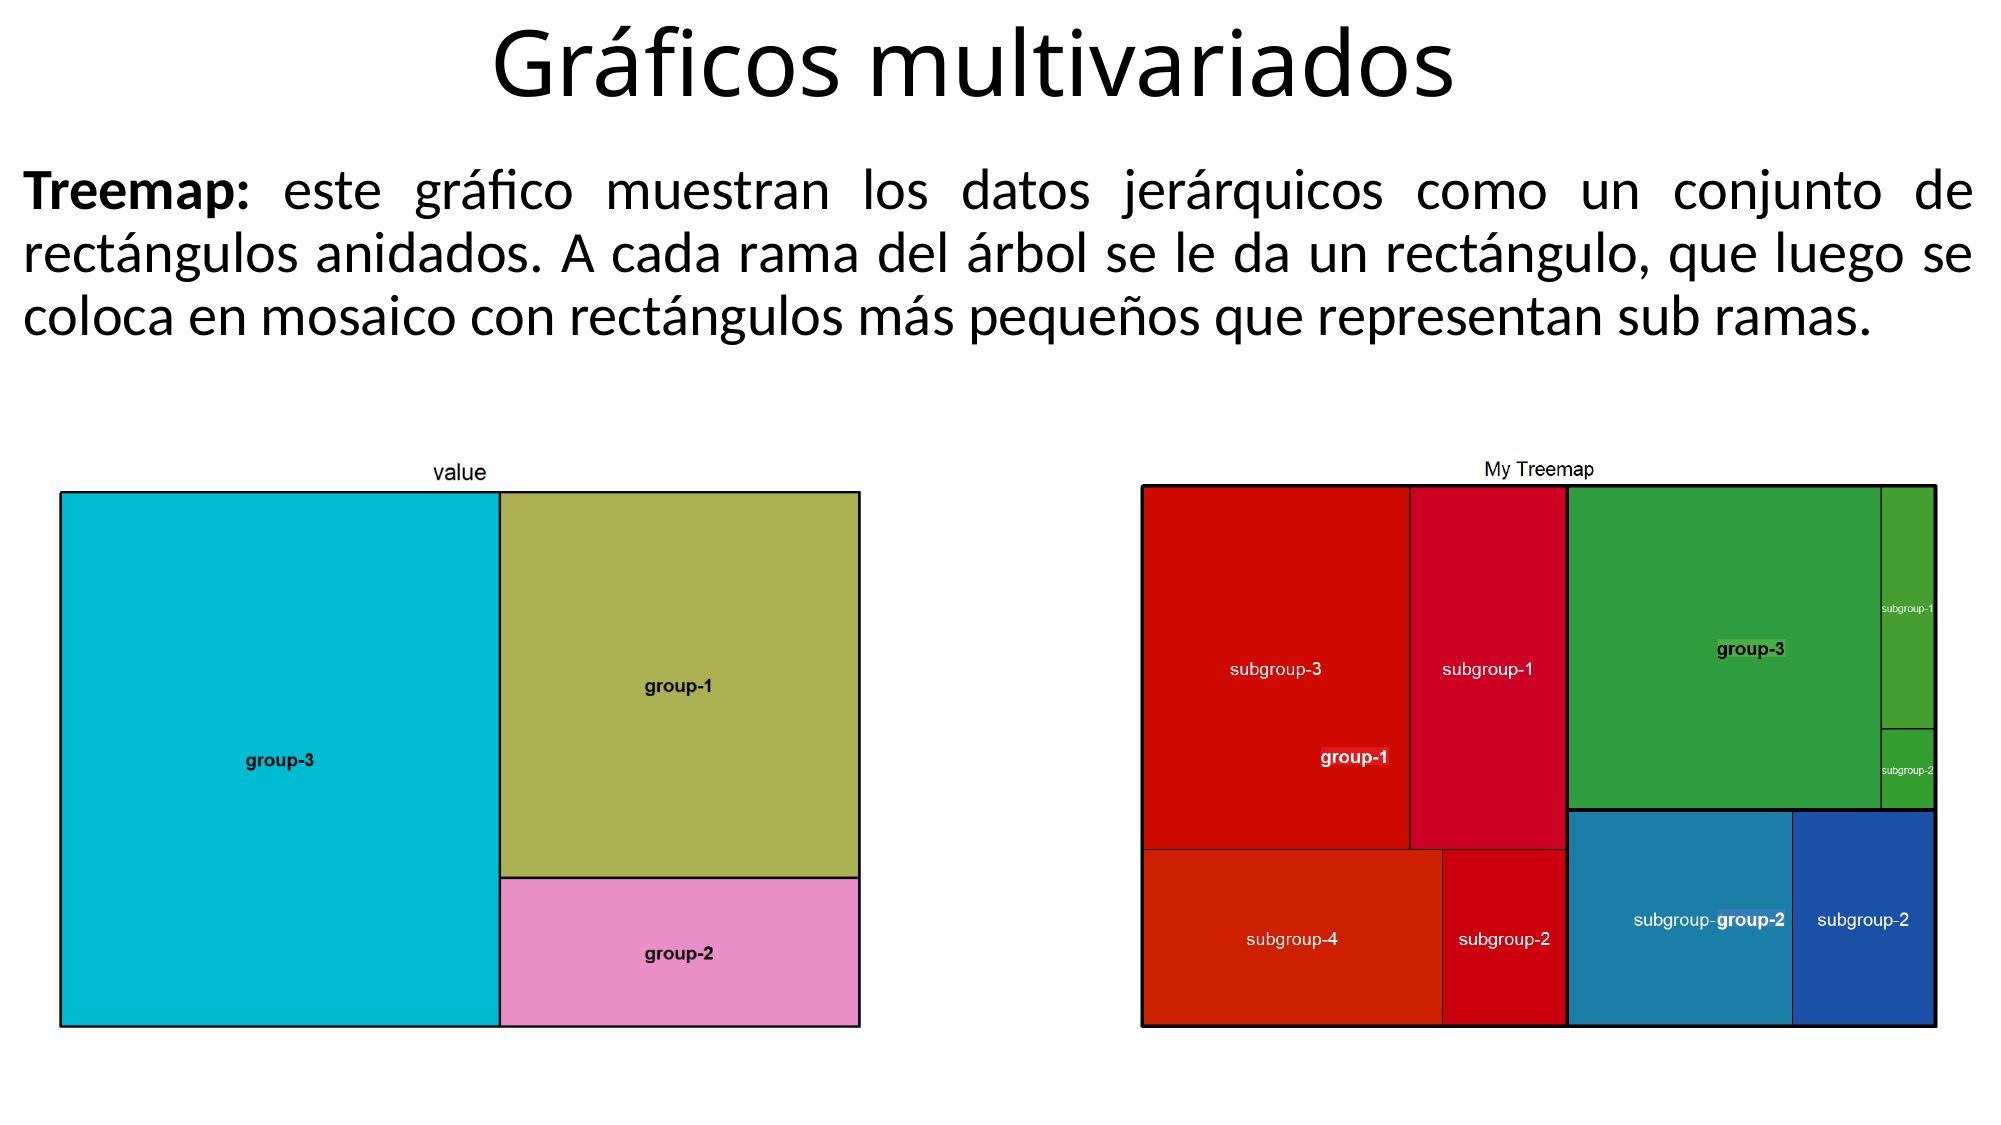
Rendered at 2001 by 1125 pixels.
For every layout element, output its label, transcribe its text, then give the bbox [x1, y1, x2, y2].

list Treemap: este gráfico muestran los datos jerárquicos como un conjunto de rectángulos anidados. A cada rama del árbol se le da un rectángulo, que luego se coloca en mosaico con rectángulos más pequeños que representan sub ramas. [8, 151, 1991, 1086]
title Gráficos multivariados [0, 0, 1948, 133]
picture [37, 438, 883, 1038]
picture [1119, 438, 1959, 1038]
